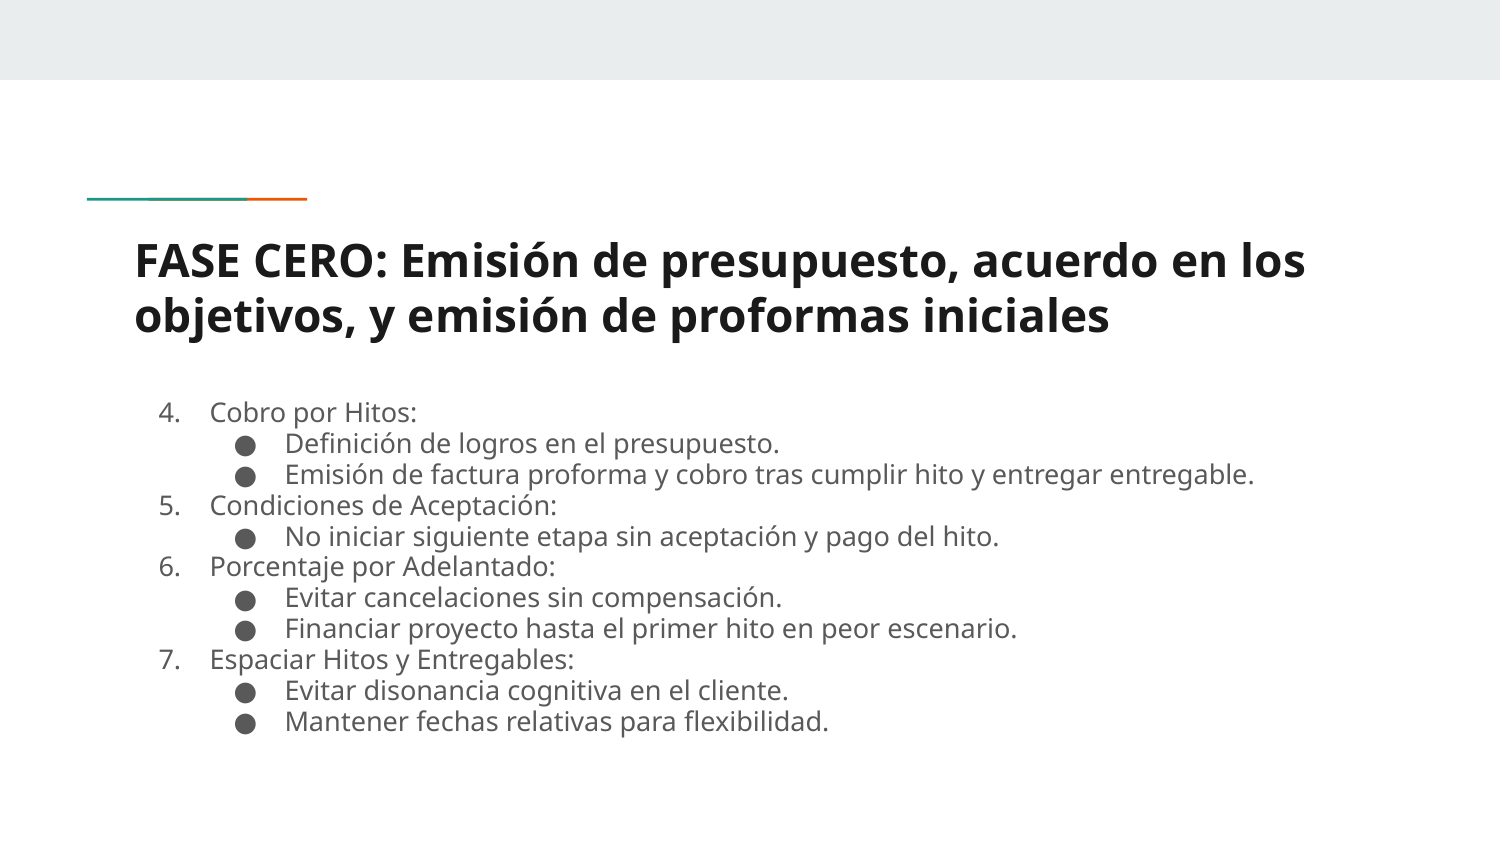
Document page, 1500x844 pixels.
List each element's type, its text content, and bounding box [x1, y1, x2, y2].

title FASE CERO: Emisión de presupuesto, acuerdo en los objetivos, y emisión de proformas iniciales [119, 216, 1381, 360]
list Cobro por Hitos: Definición de logros en el presupuesto. Emisión de factura proforma y cobro tras cumplir hito y entregar entregable. Condiciones de Aceptación: No iniciar siguiente etapa sin aceptación y pago del hito. Porcentaje por Adelantado: Evitar cancelaciones sin compensación. Financiar proyecto hasta el primer hito en peor escenario. Espaciar Hitos y Entregables: Evitar disonancia cognitiva en el cliente. Mantener fechas relativas para flexibilidad. [119, 383, 1381, 793]
